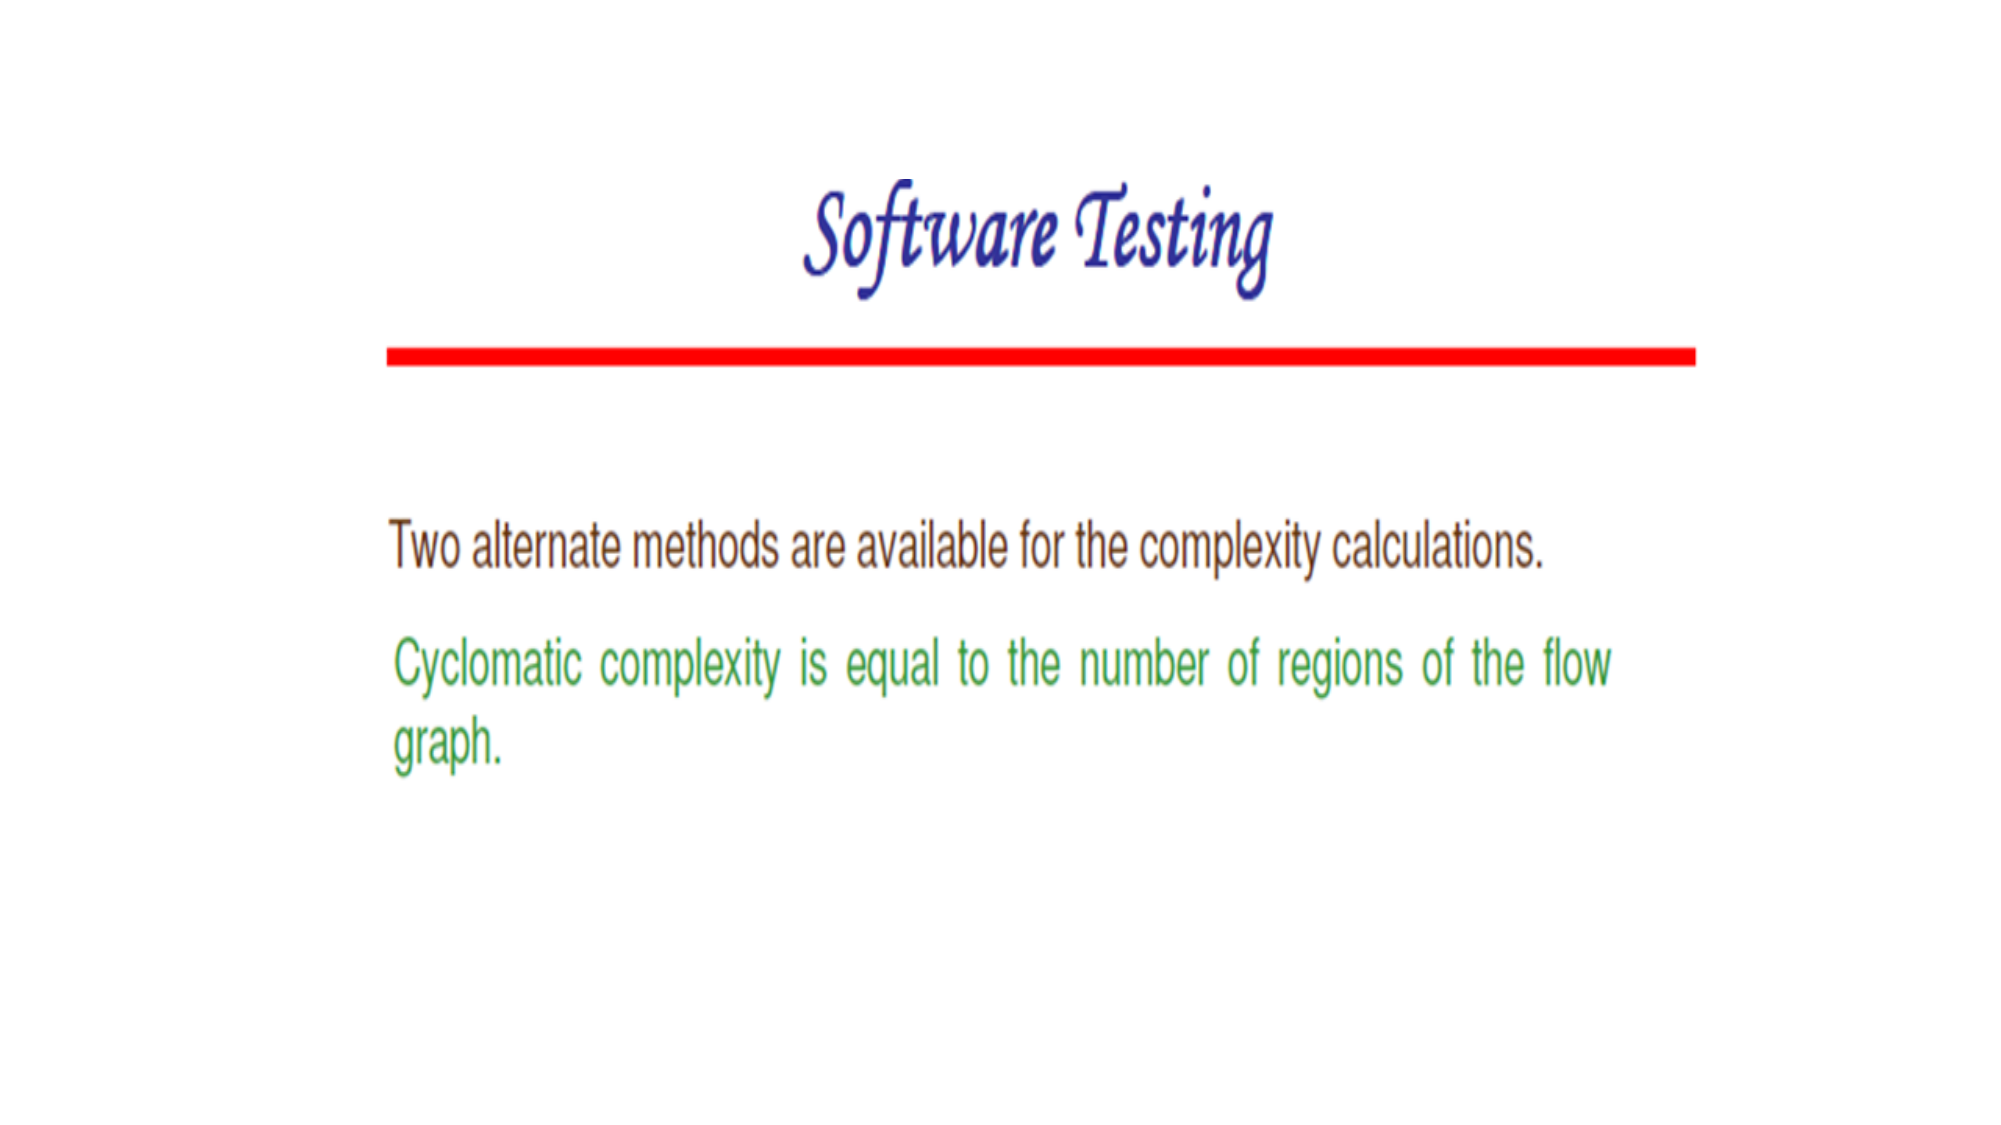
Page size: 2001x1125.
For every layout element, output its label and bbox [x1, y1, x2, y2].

picture [273, 179, 1727, 787]
